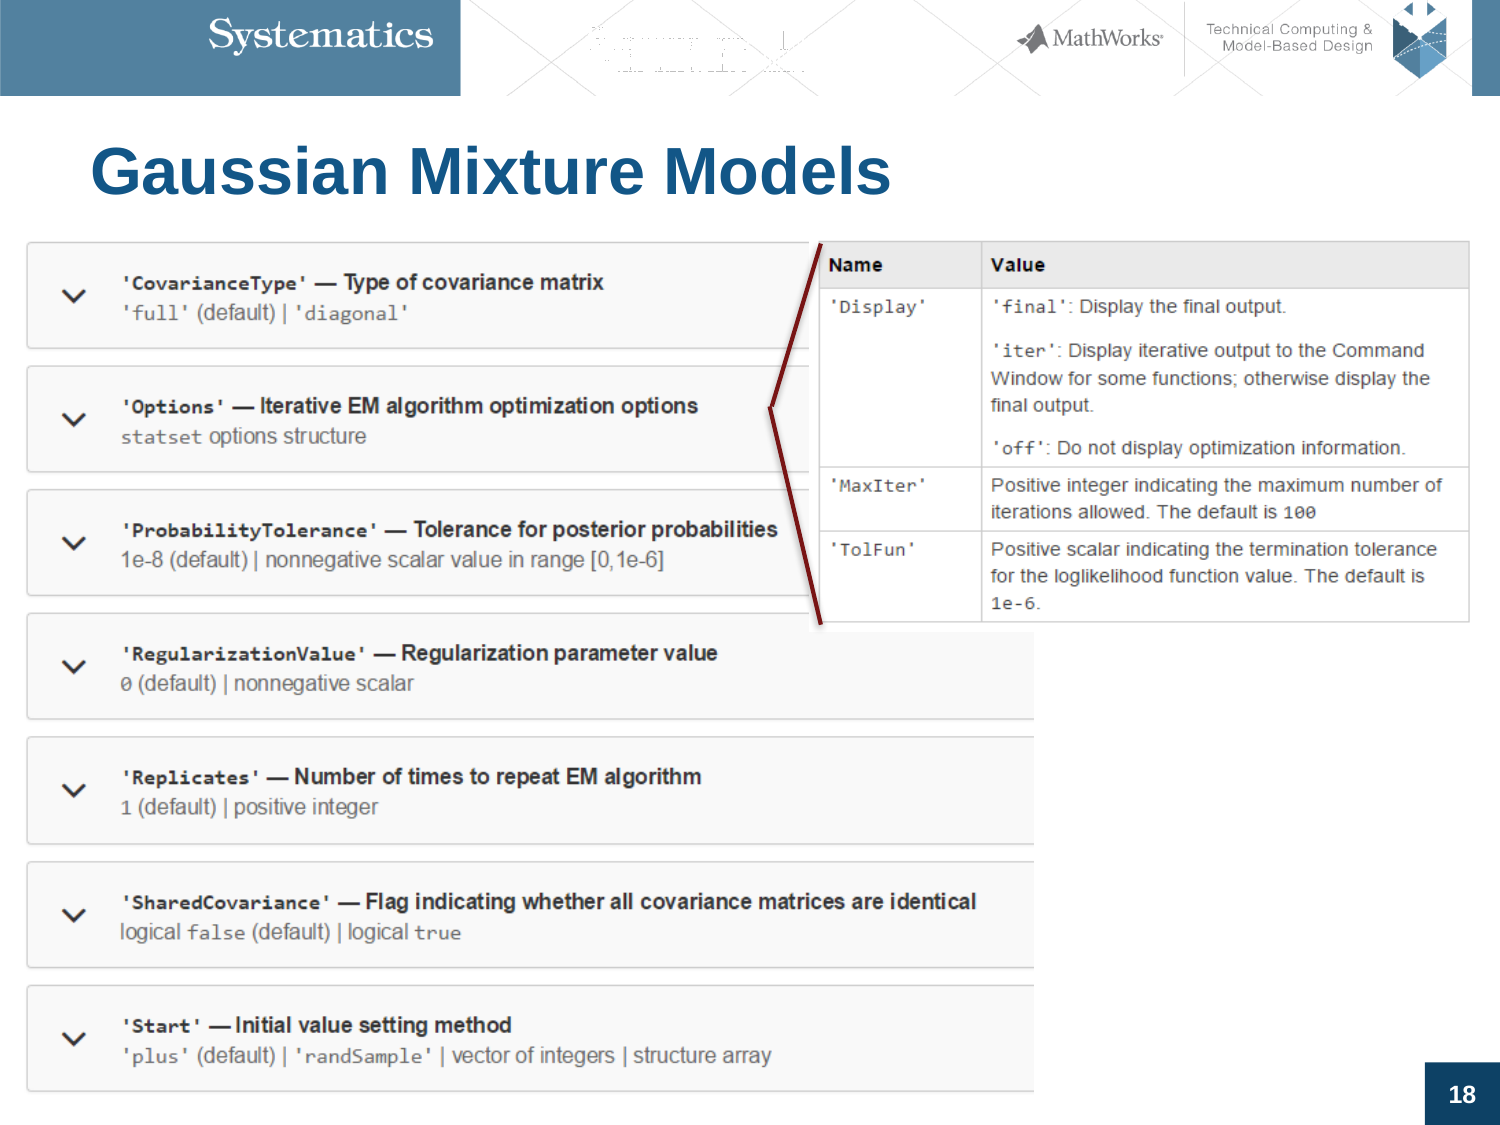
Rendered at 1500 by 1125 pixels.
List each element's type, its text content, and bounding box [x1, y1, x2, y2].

picture [17, 231, 1034, 1103]
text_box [769, 233, 1477, 632]
picture [0, 0, 1500, 96]
title Gaussian Mixture Models [75, 120, 1400, 232]
